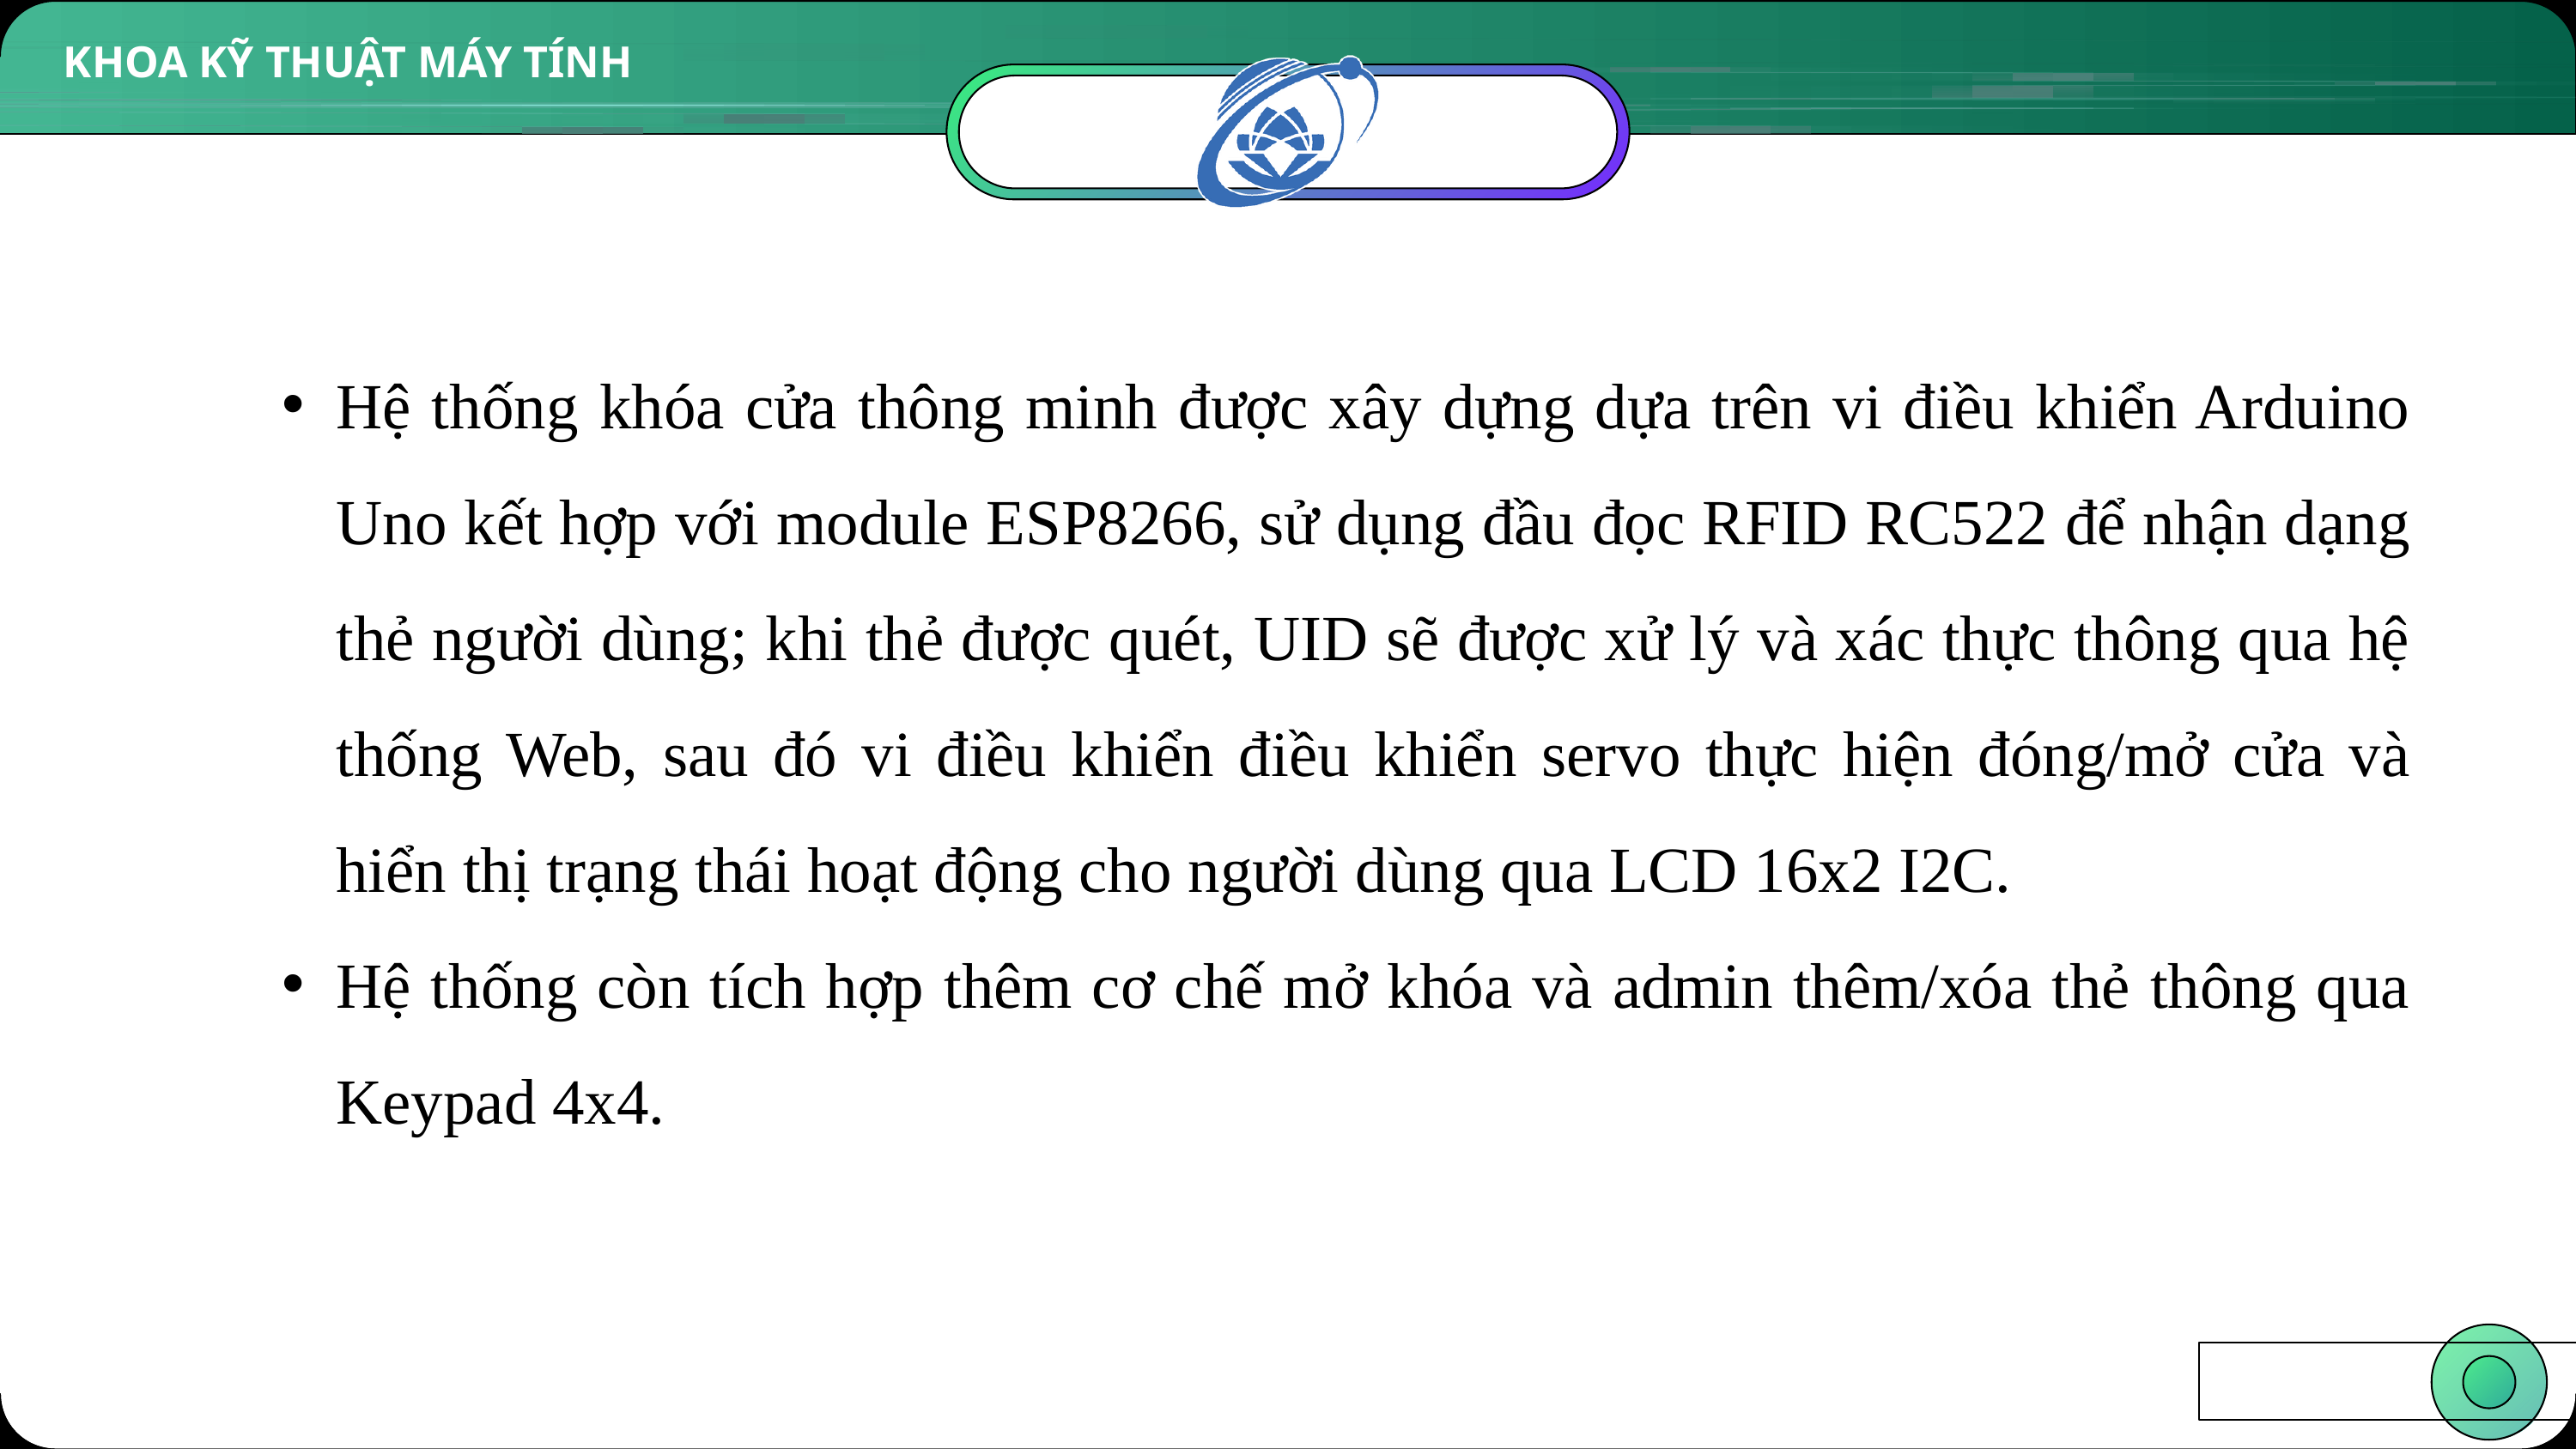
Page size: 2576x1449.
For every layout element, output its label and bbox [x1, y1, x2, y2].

text_box [2199, 1342, 2576, 1421]
text_box [0, 0, 2576, 1449]
